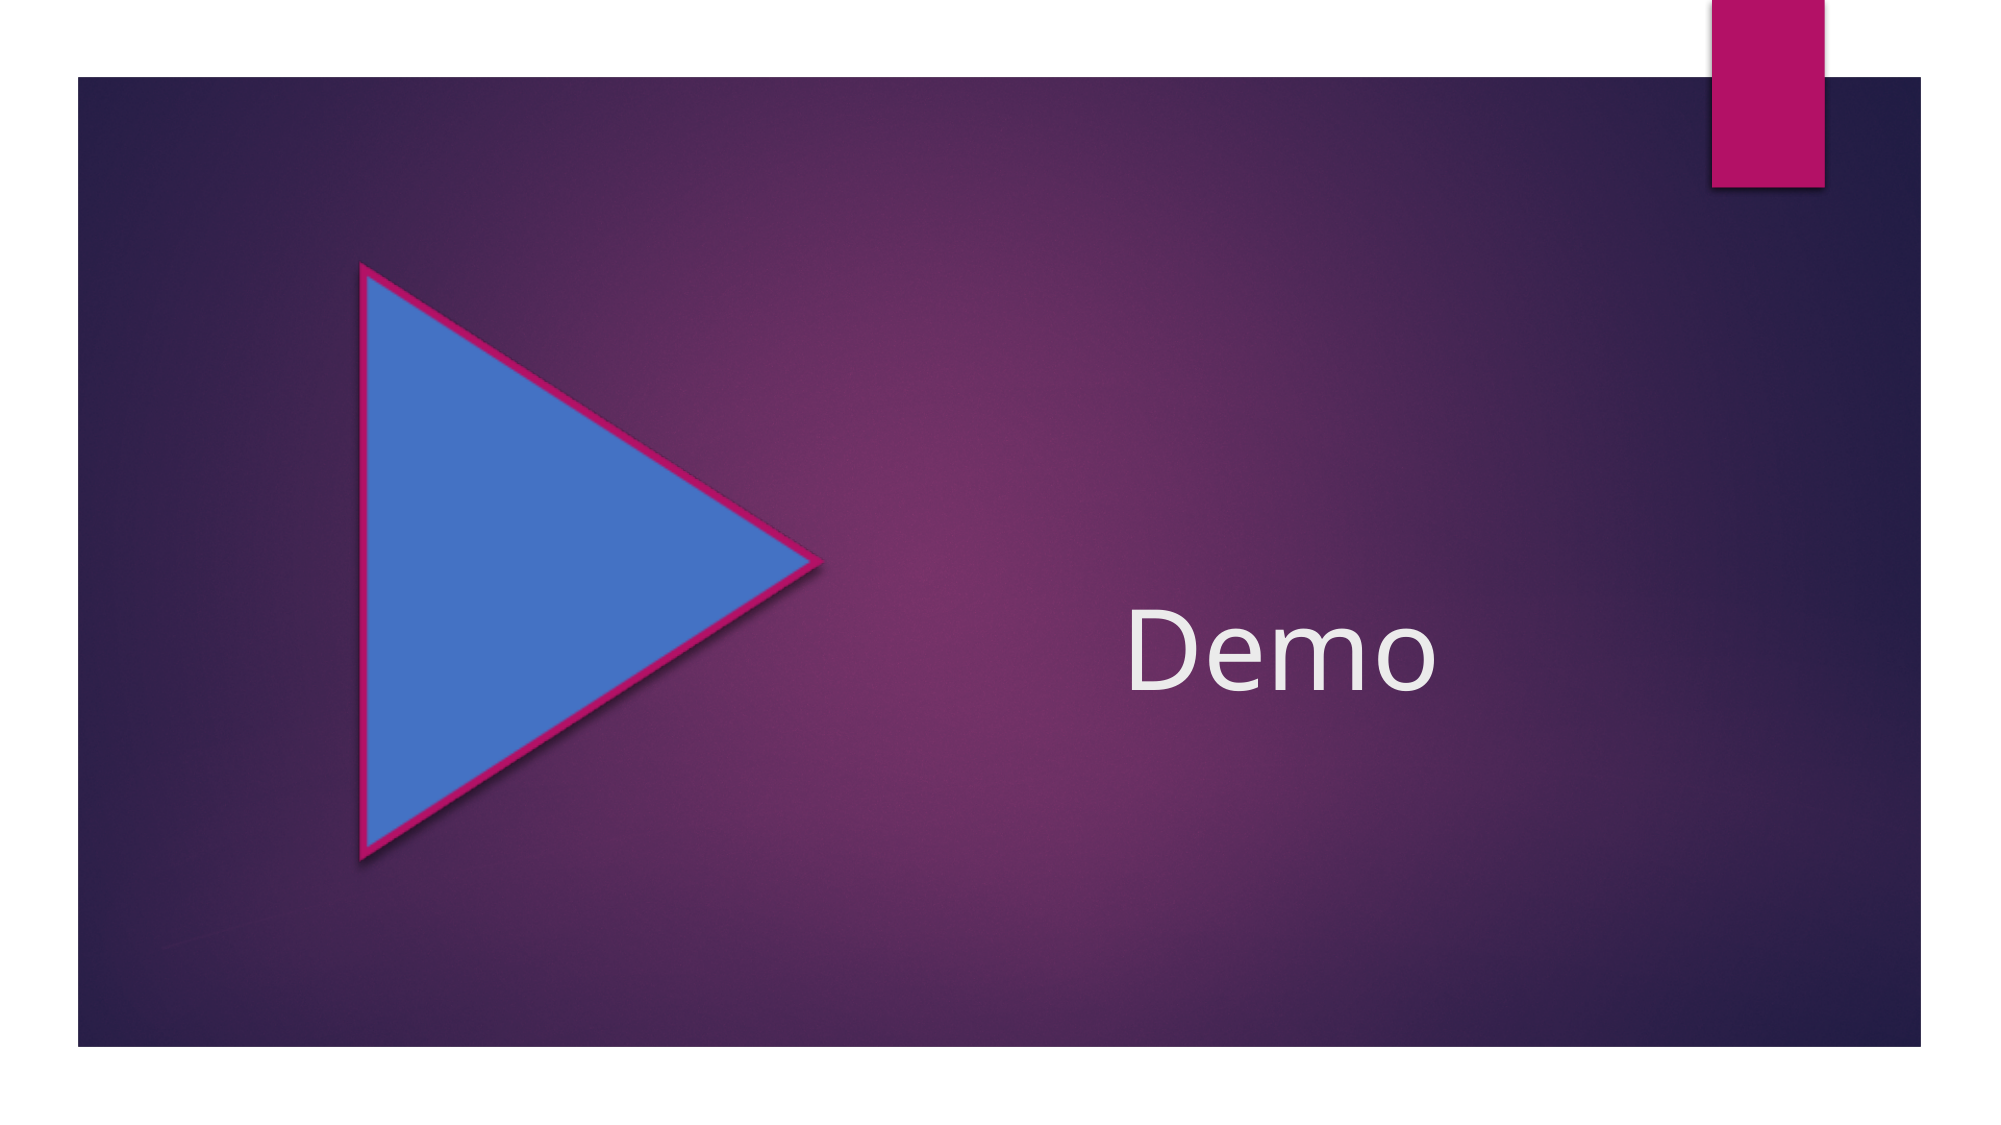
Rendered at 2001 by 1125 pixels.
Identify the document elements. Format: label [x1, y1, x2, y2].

picture [211, 182, 971, 943]
text_box [0, 0, 2000, 1125]
